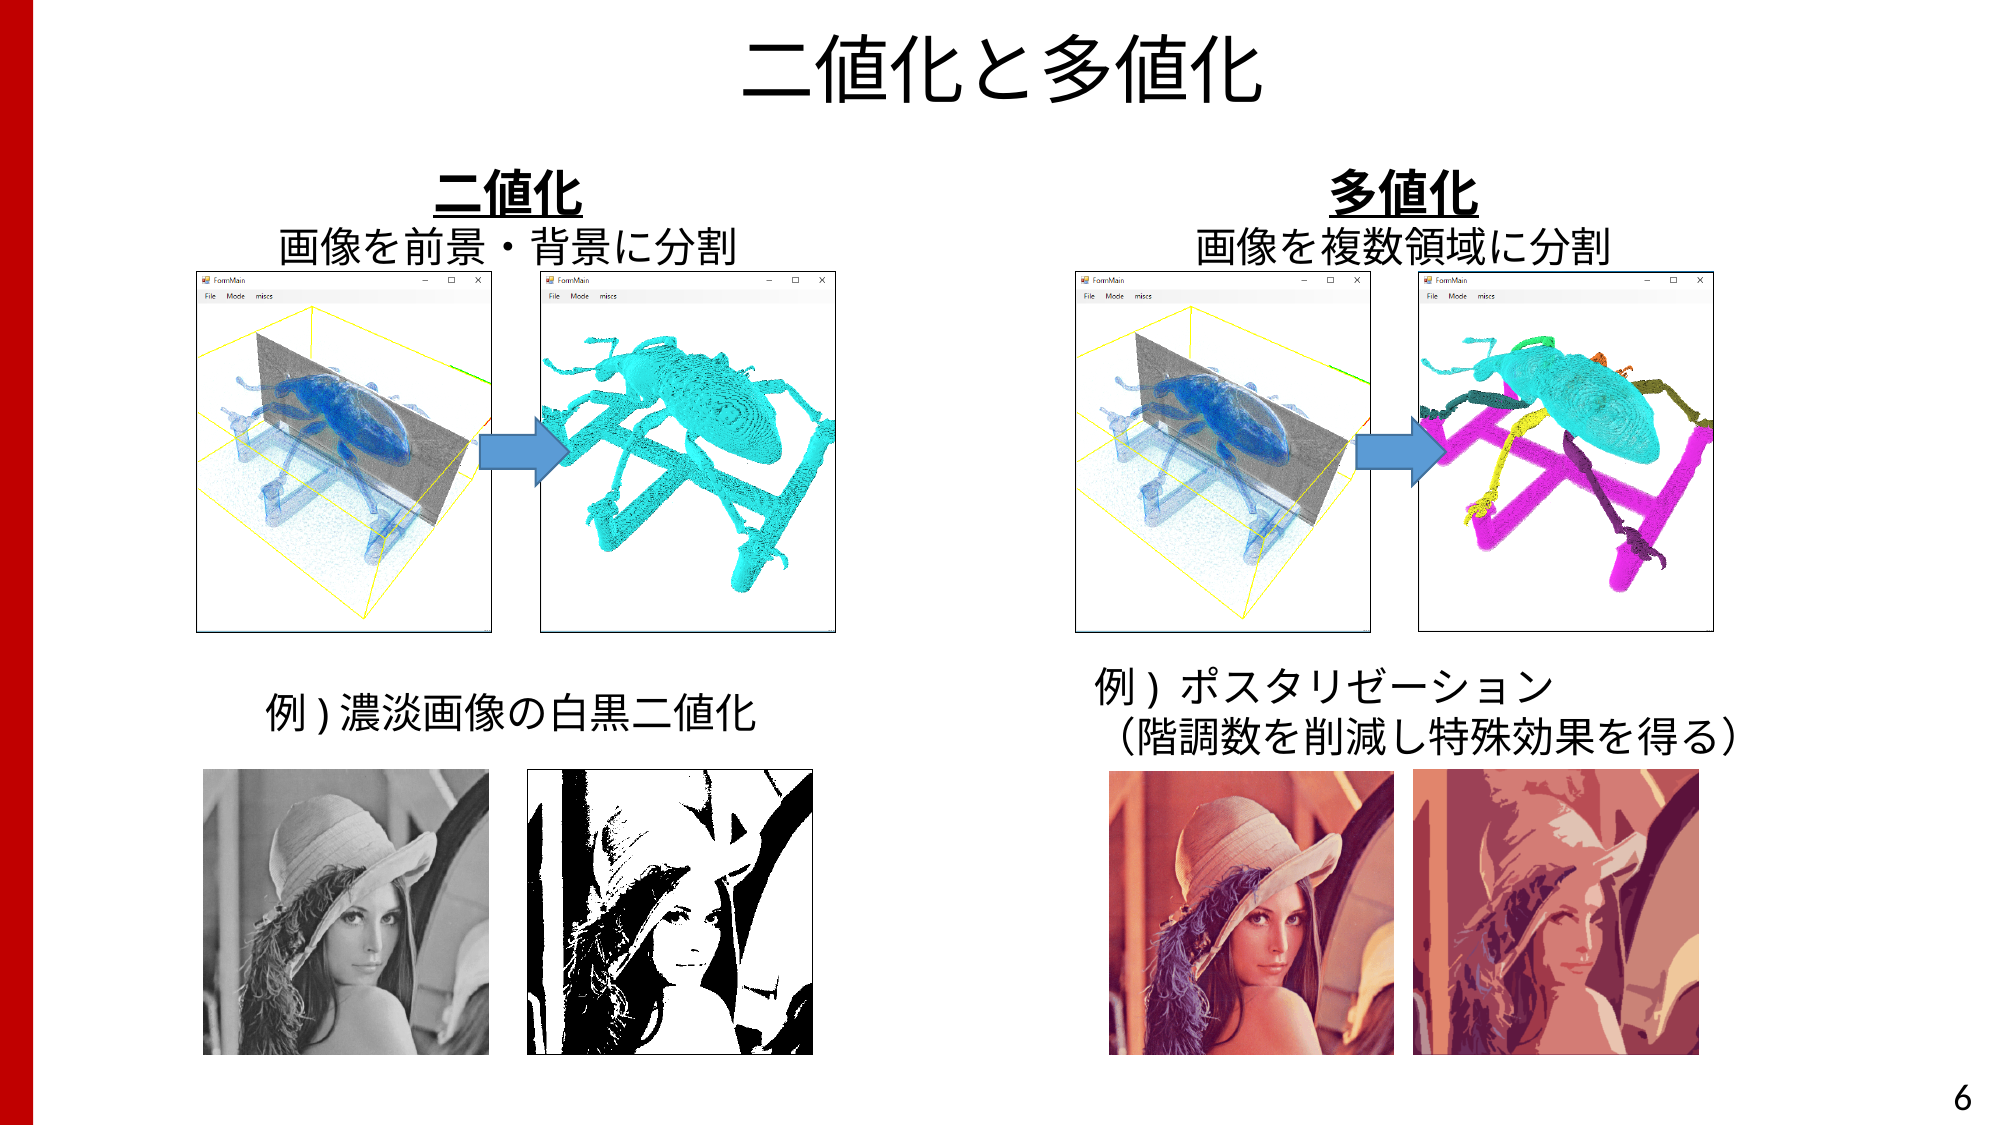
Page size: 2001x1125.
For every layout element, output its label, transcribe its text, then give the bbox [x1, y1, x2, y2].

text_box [1109, 769, 1699, 1055]
text_box [1371, 415, 1418, 489]
slide_number 6 [1537, 1065, 1987, 1125]
picture [196, 271, 493, 633]
text_box 例)濃淡画像の白黒二値化 [250, 678, 772, 744]
picture [540, 271, 837, 633]
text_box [203, 769, 813, 1055]
text_box 例) ポスタリゼーション （階調数を削減し特殊効果を得る） [1080, 653, 1779, 769]
text_box [493, 415, 540, 489]
picture [1075, 271, 1371, 633]
title 二値化と多値化 [326, 25, 1677, 121]
text_box 二値化 画像を前景・背景に分割 [196, 153, 820, 281]
text_box 多値化 画像を複数領域に分割 [1085, 153, 1723, 293]
picture [1418, 271, 1714, 632]
